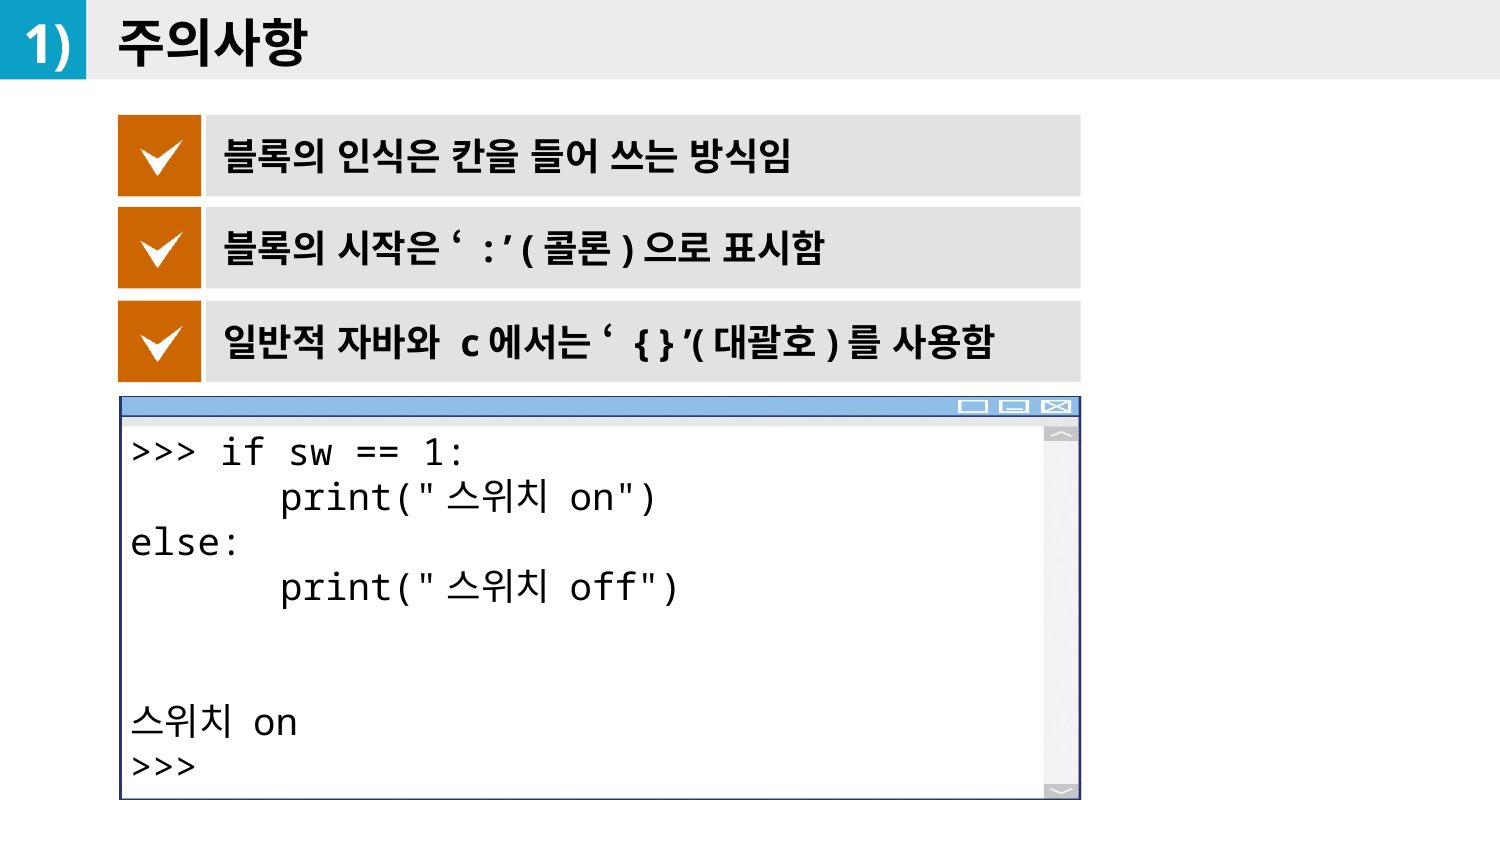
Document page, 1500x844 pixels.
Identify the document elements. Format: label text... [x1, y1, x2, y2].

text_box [117, 206, 1081, 289]
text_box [117, 300, 1081, 383]
text_box 주의사항 [98, 0, 1436, 85]
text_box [114, 394, 1082, 802]
text_box 1) [0, 0, 98, 86]
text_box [117, 114, 1081, 197]
